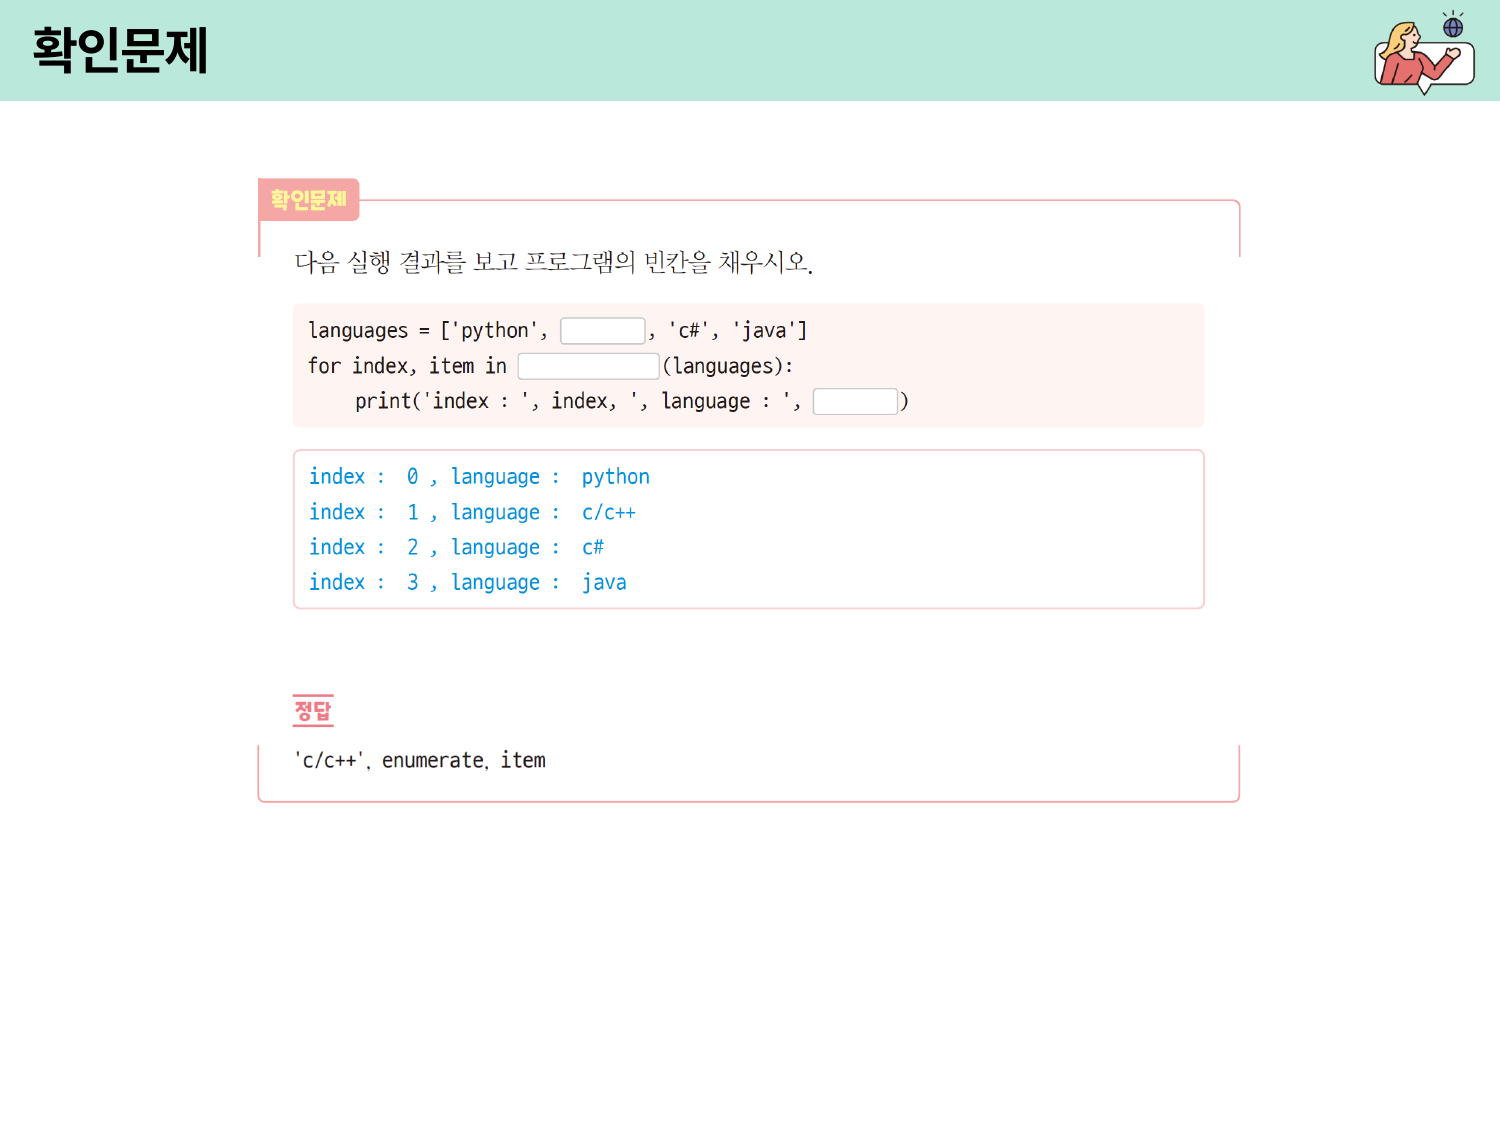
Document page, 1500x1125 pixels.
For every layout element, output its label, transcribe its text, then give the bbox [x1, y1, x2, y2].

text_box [249, 172, 1251, 811]
picture [1359, 0, 1500, 97]
title 확인문제 [17, 10, 1295, 89]
